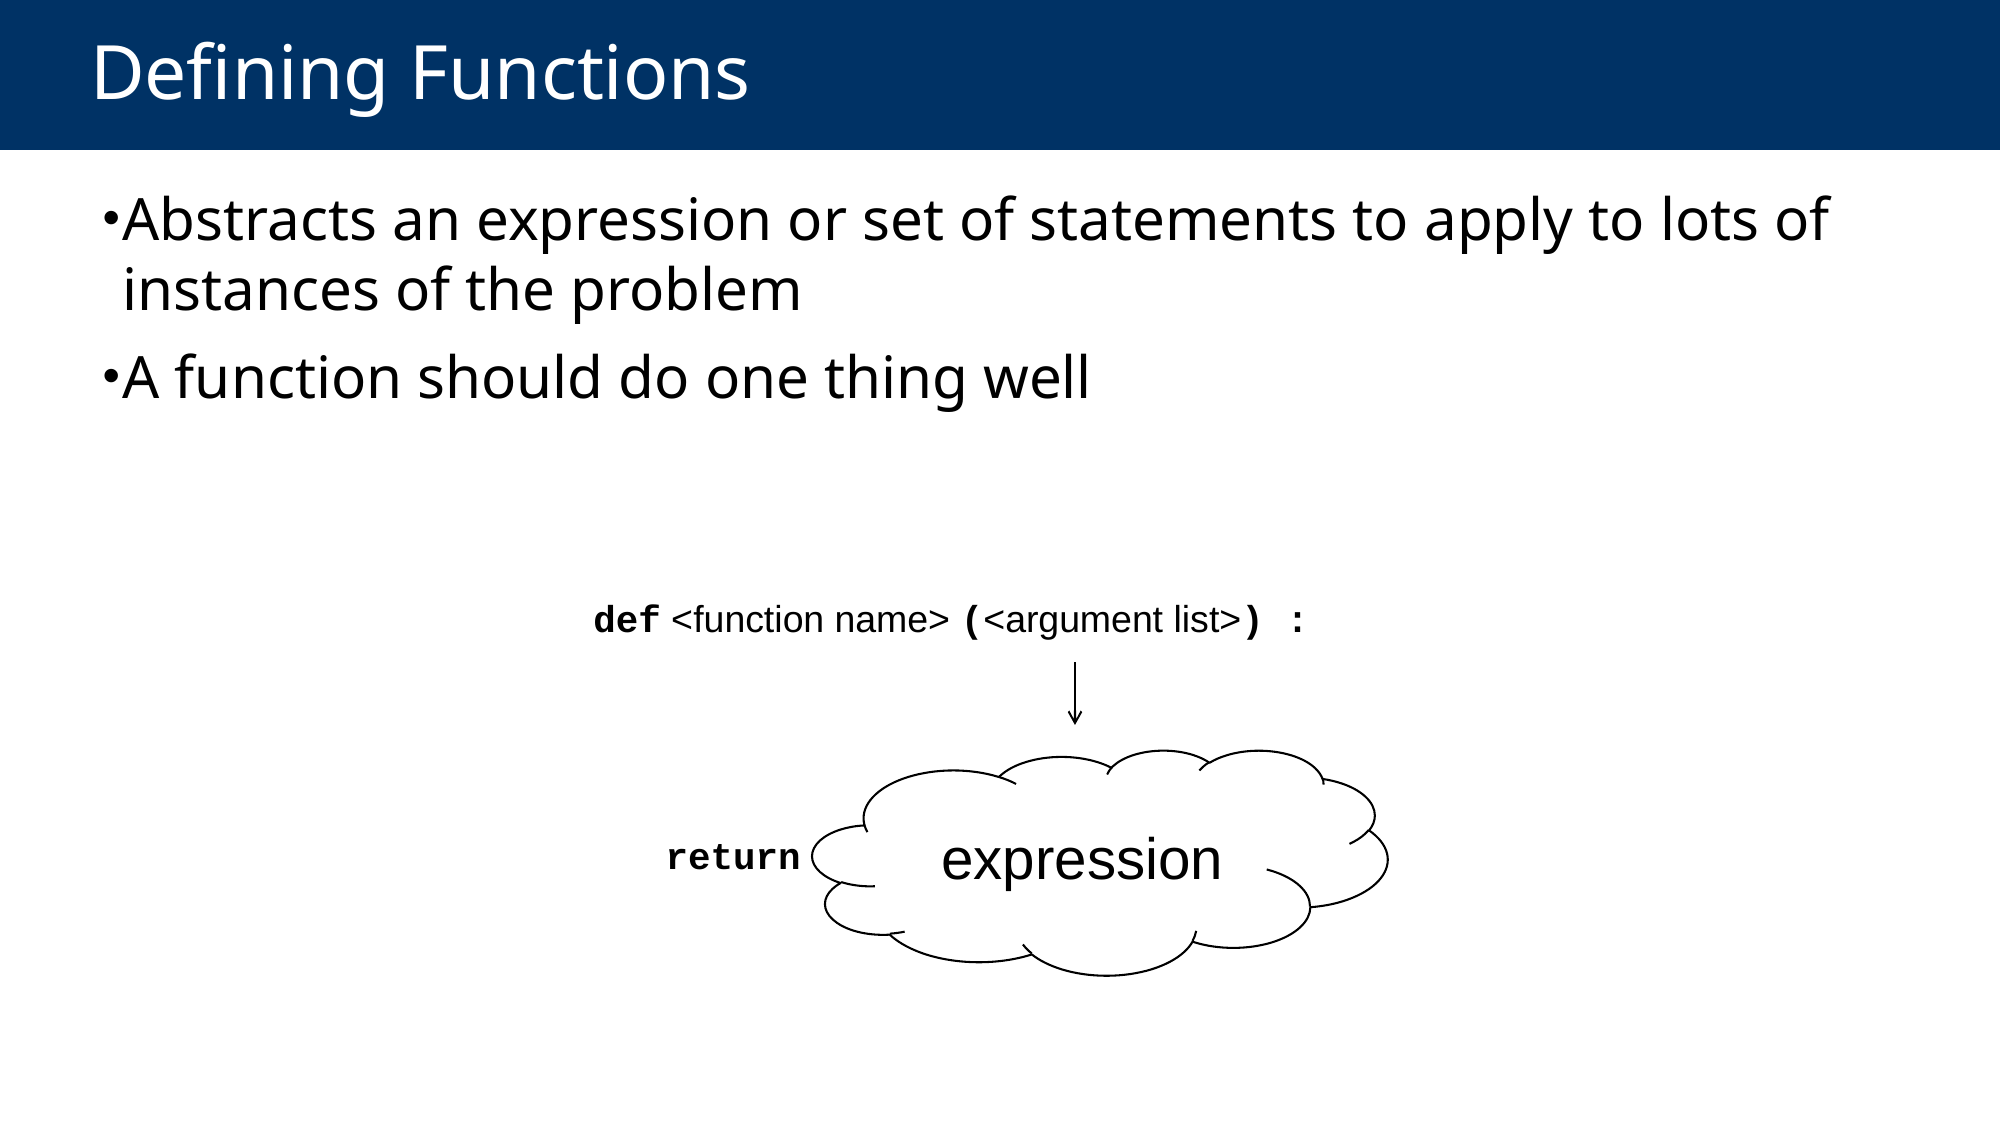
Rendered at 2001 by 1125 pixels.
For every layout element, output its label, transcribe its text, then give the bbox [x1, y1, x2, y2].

text_box return [650, 824, 816, 885]
title Defining Functions [0, 0, 2000, 152]
text_box def <function name> (<argument list>) : [578, 587, 1347, 648]
text_box [816, 750, 1388, 976]
list Abstracts an expression or set of statements to apply to lots of instances of the problem A function should do one thing well [87, 174, 1928, 1038]
